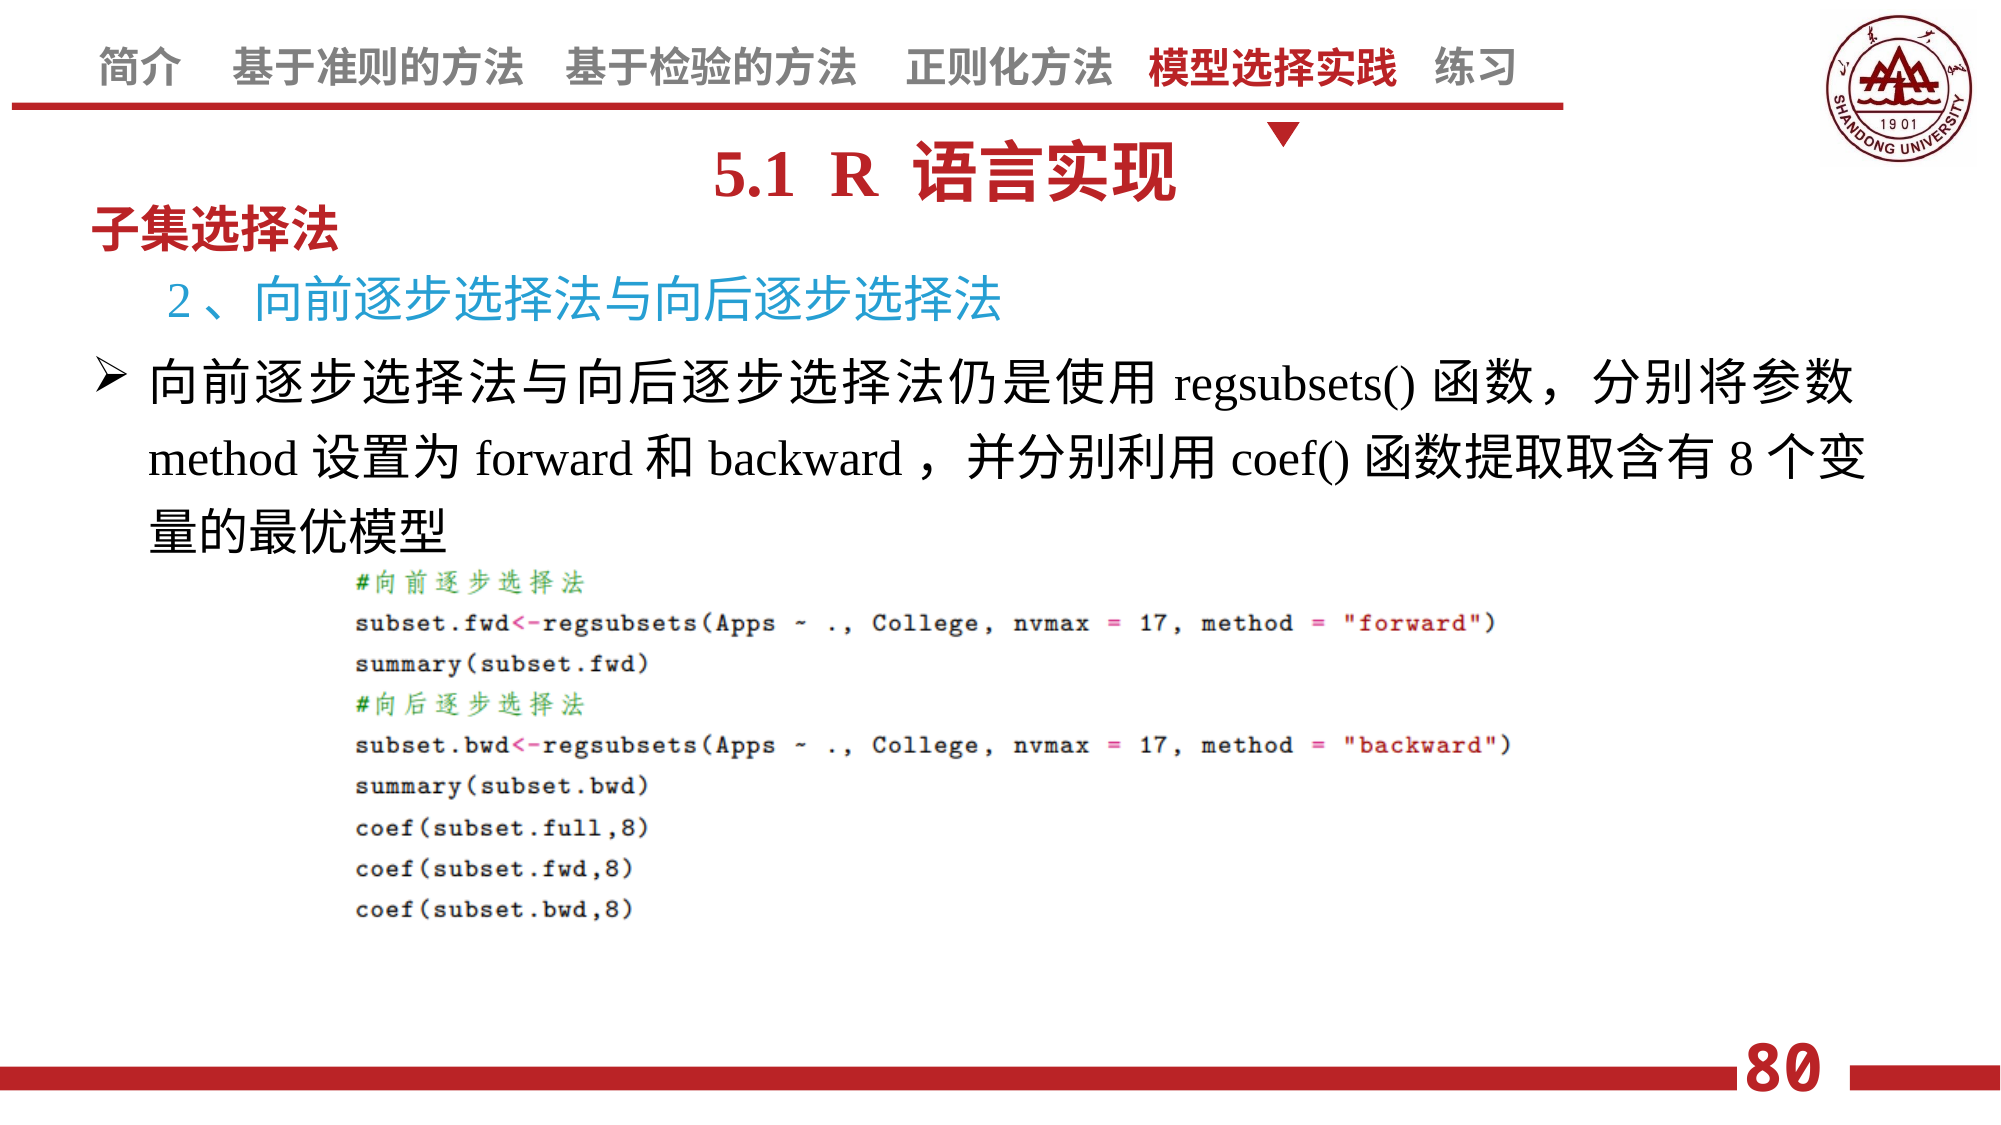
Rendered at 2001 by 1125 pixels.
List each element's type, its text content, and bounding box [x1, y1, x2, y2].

text_box 向前逐步选择法与向后逐步选择法仍是使用regsubsets()函数，分别将参数method设置为forward和backward，并分别利用coef()函数提取取含有8个变量的最优模型 [77, 327, 1882, 568]
text_box 5.1 R 语言实现 [685, 122, 1689, 218]
text_box 子集选择法 [75, 189, 1078, 265]
picture [1820, 9, 1977, 167]
picture [345, 562, 1655, 926]
text_box 2、向前逐步选择法与向后逐步选择法 [77, 245, 1923, 335]
